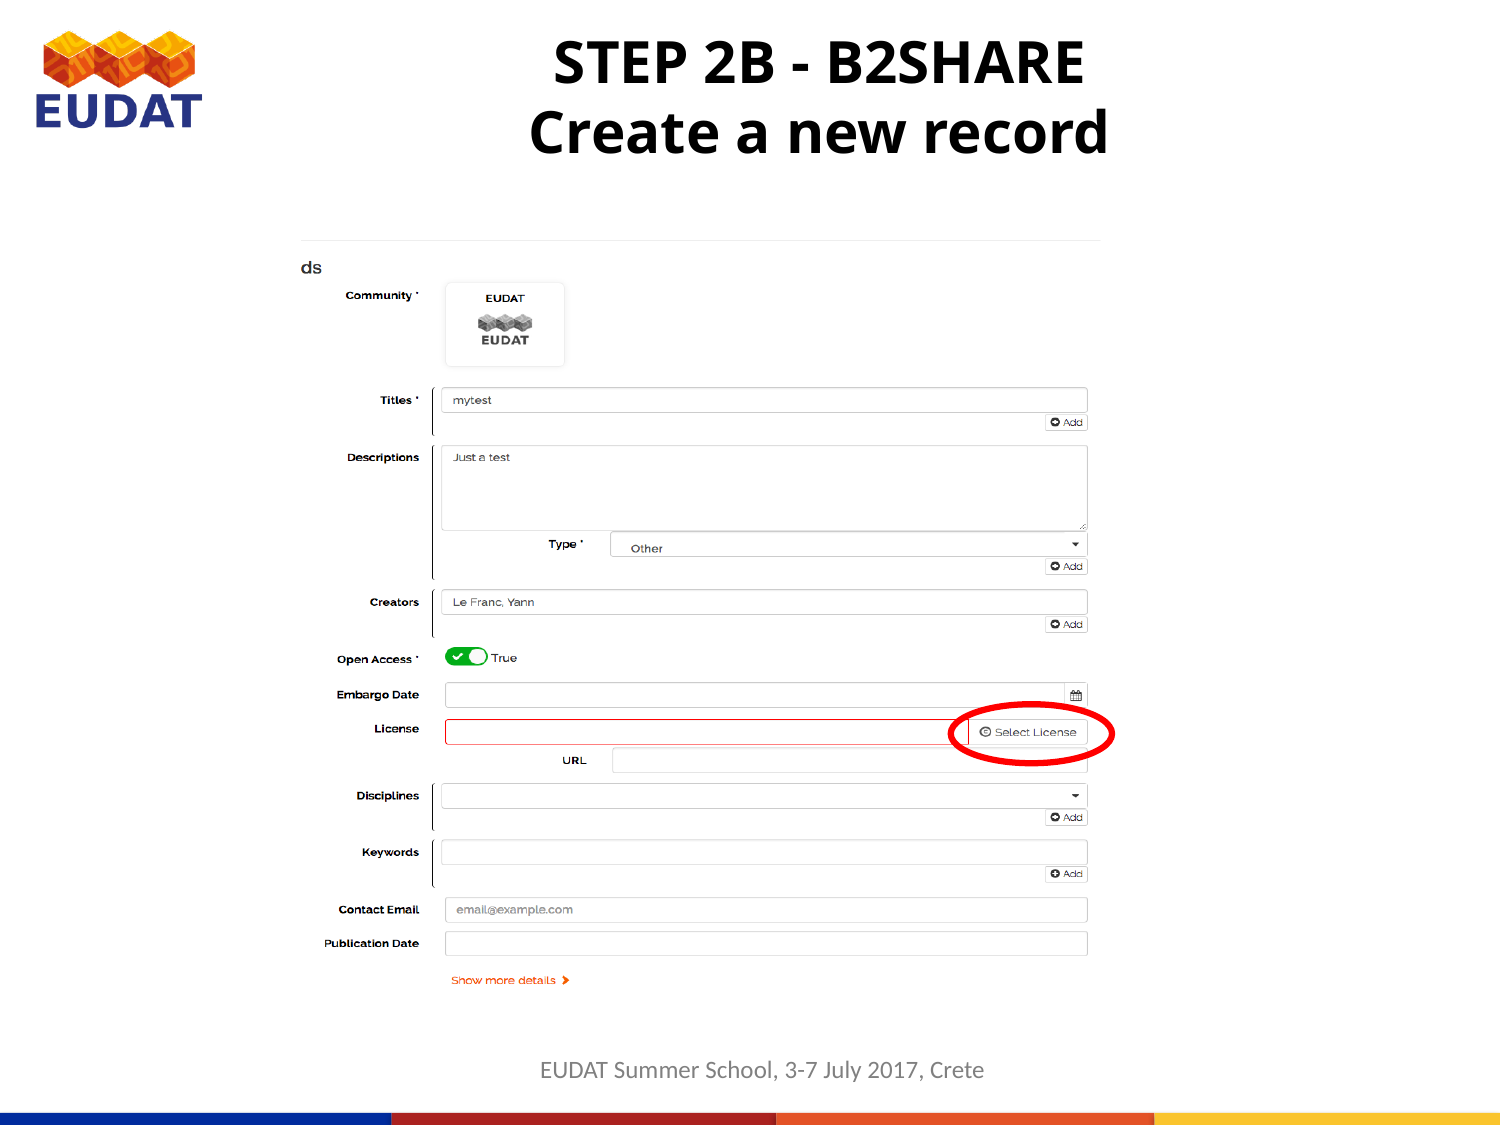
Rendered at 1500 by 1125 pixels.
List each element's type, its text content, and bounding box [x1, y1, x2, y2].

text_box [300, 231, 1113, 1017]
text_box STEP 2B - B2SHARE Create a new record [213, 18, 1427, 161]
picture [8, 0, 210, 161]
